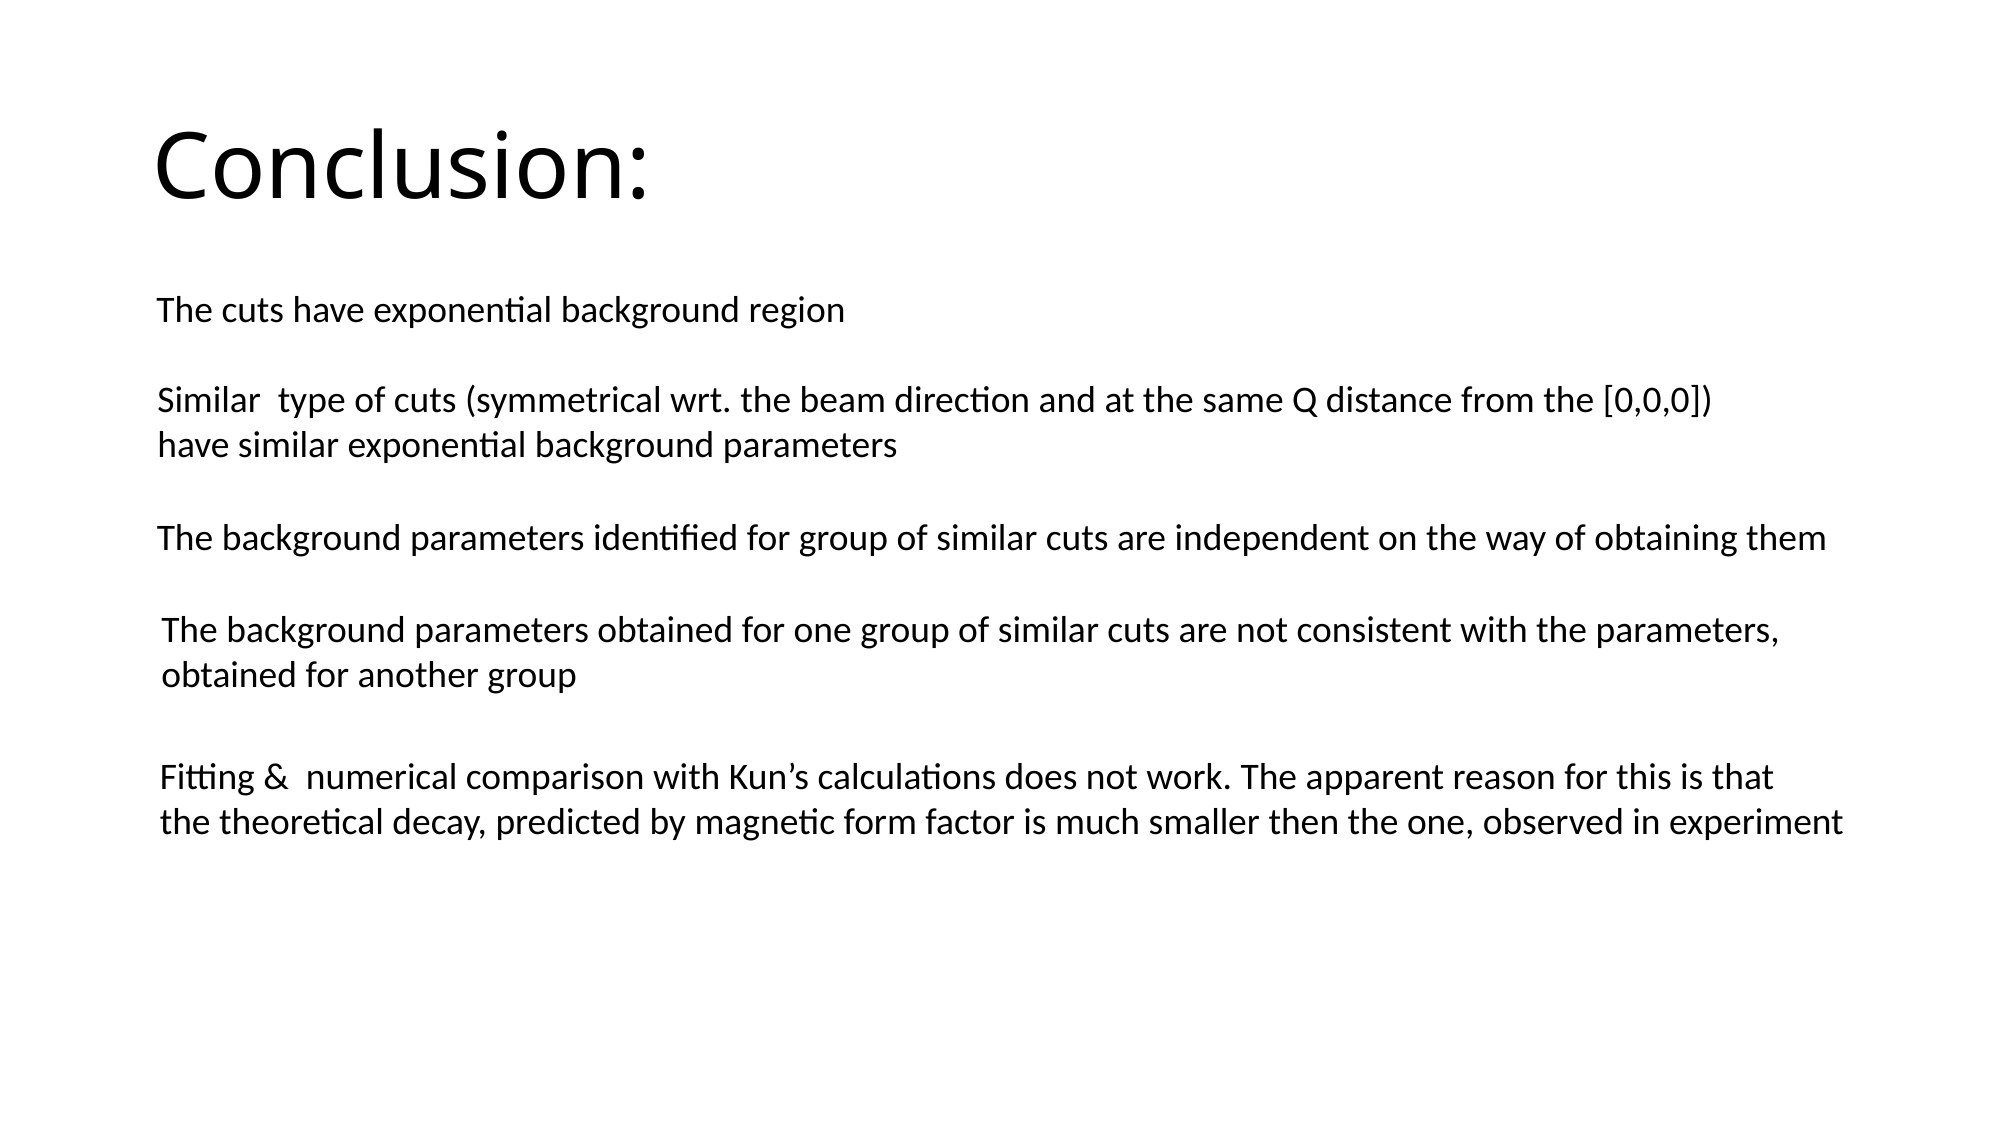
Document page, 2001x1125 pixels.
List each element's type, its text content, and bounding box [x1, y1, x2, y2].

text_box Similar type of cuts (symmetrical wrt. the beam direction and at the same Q distance from the [0,0,0]) have similar exponential background parameters [142, 367, 1730, 473]
title Conclusion: [137, 59, 1863, 278]
text_box The cuts have exponential background region [141, 277, 862, 337]
text_box The background parameters obtained for one group of similar cuts are not consistent with the parameters, obtained for another group [146, 597, 1797, 703]
text_box Fitting & numerical comparison with Kun’s calculations does not work. The apparent reason for this is that the theoretical decay, predicted by magnetic form factor is much smaller then the one, observed in experiment [145, 744, 1861, 850]
text_box The background parameters identified for group of similar cuts are independent on the way of obtaining them [142, 505, 1845, 566]
